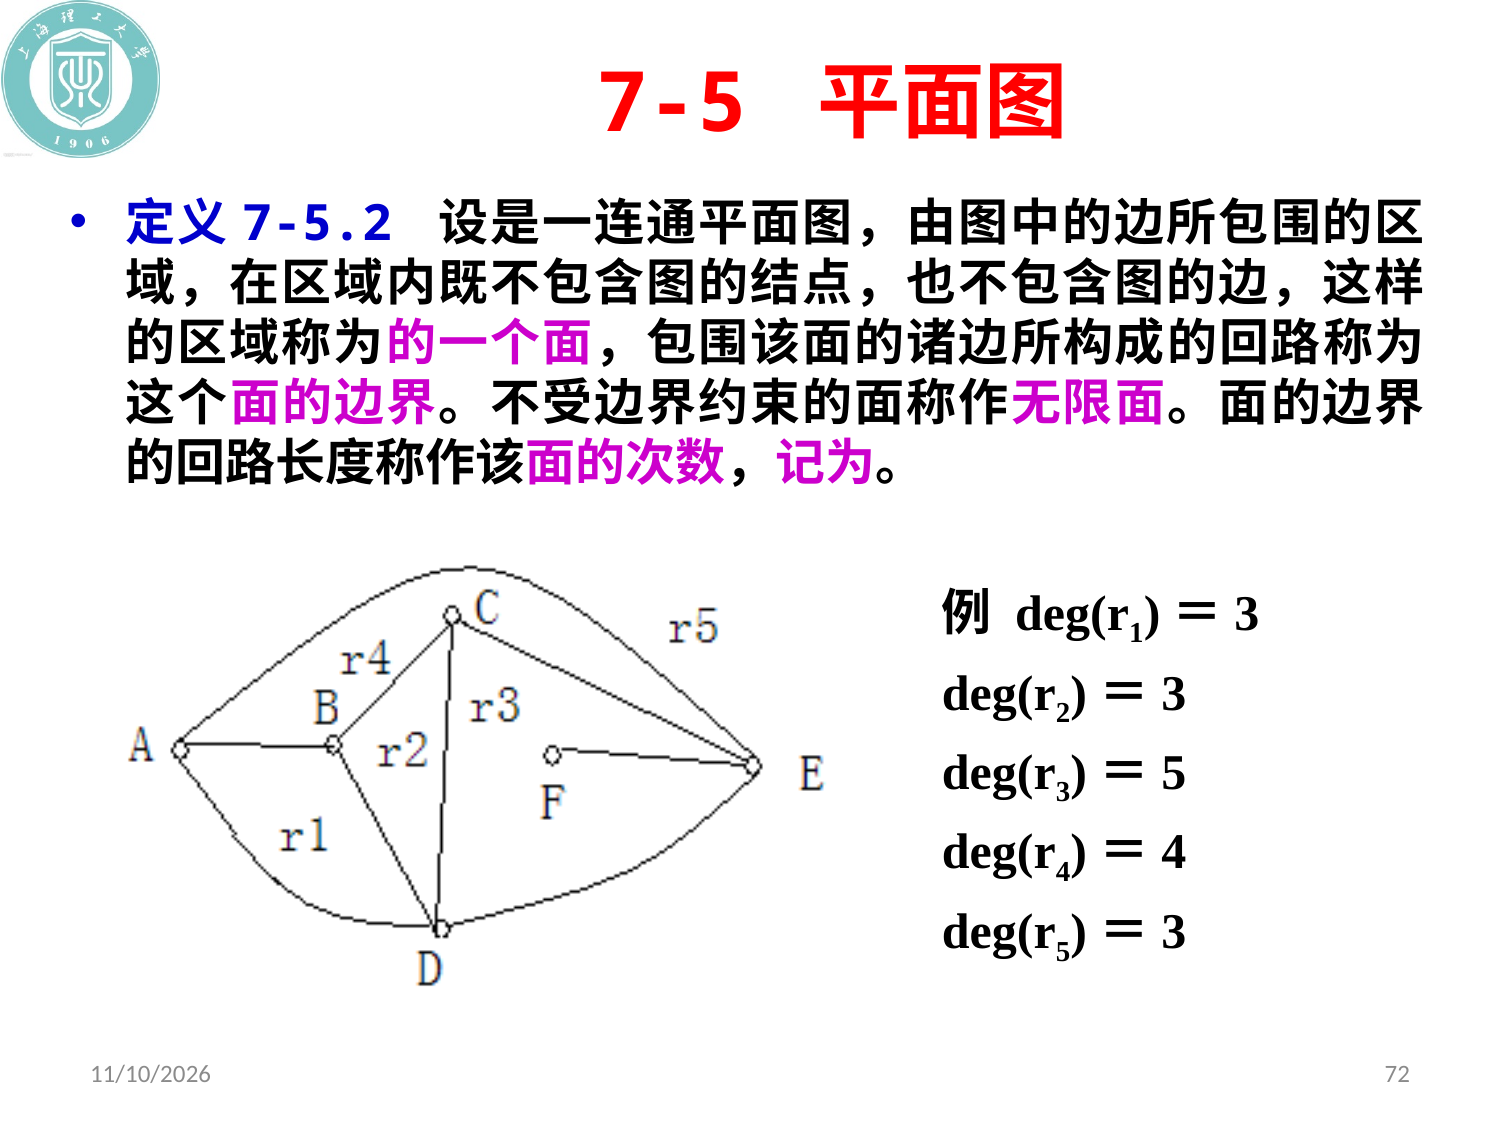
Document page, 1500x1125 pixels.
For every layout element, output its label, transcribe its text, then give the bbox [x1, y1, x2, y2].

slide_number 72 [1074, 1042, 1425, 1103]
text_box 例 deg(r1)＝3 deg(r2)＝3 deg(r3)＝5 deg(r4)＝4 deg(r5)＝3 [927, 579, 1329, 967]
picture [1, 0, 160, 158]
picture [119, 543, 829, 995]
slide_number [75, 1042, 425, 1103]
title 7-5 平面图 [195, 11, 1471, 185]
